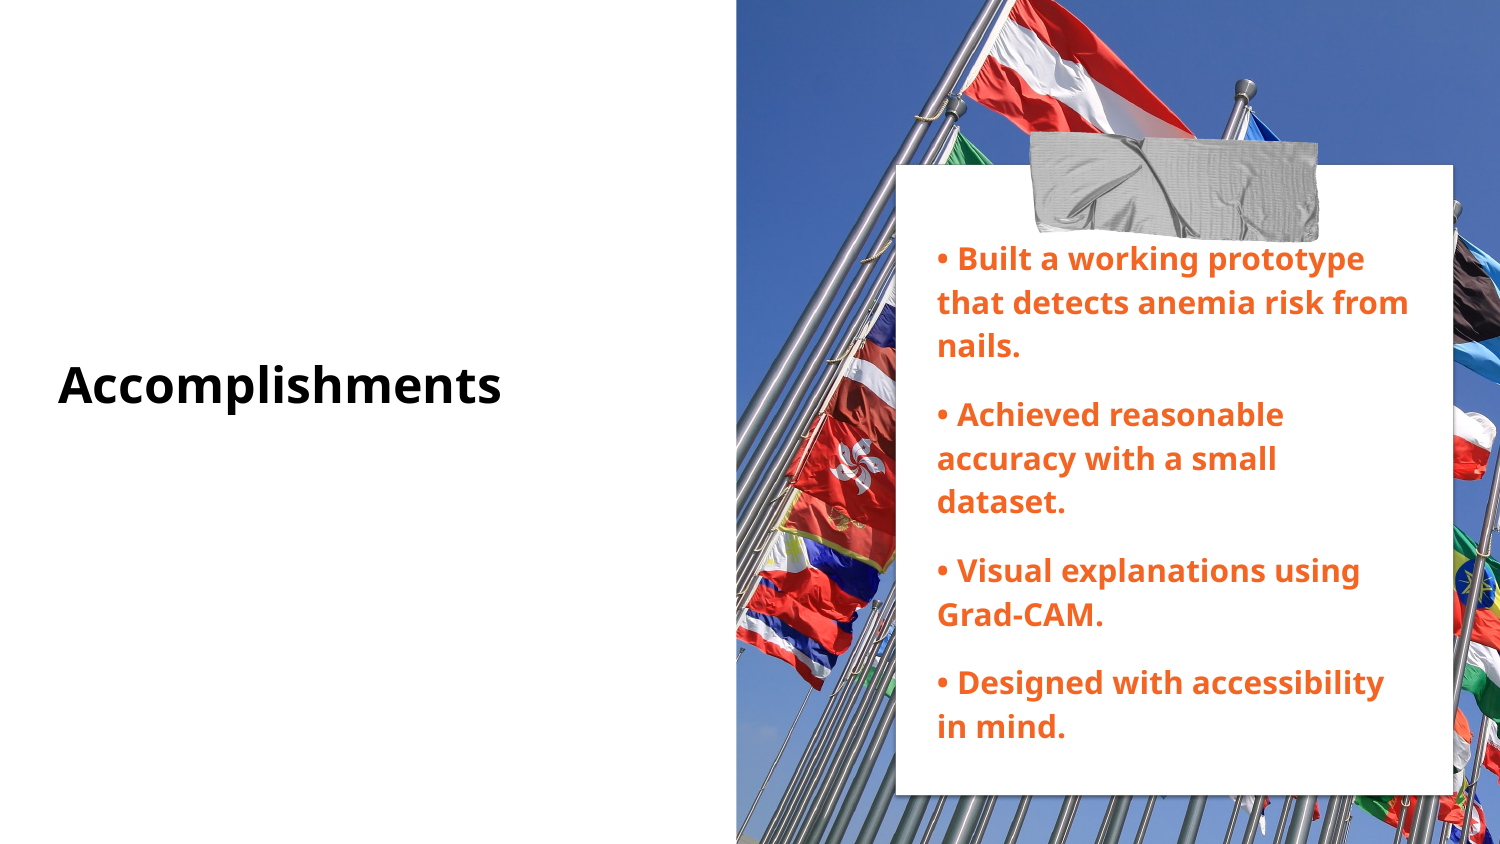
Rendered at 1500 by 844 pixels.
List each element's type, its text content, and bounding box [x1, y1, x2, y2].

title Accomplishments [43, 313, 708, 530]
picture [736, 0, 1500, 844]
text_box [873, 129, 1476, 821]
